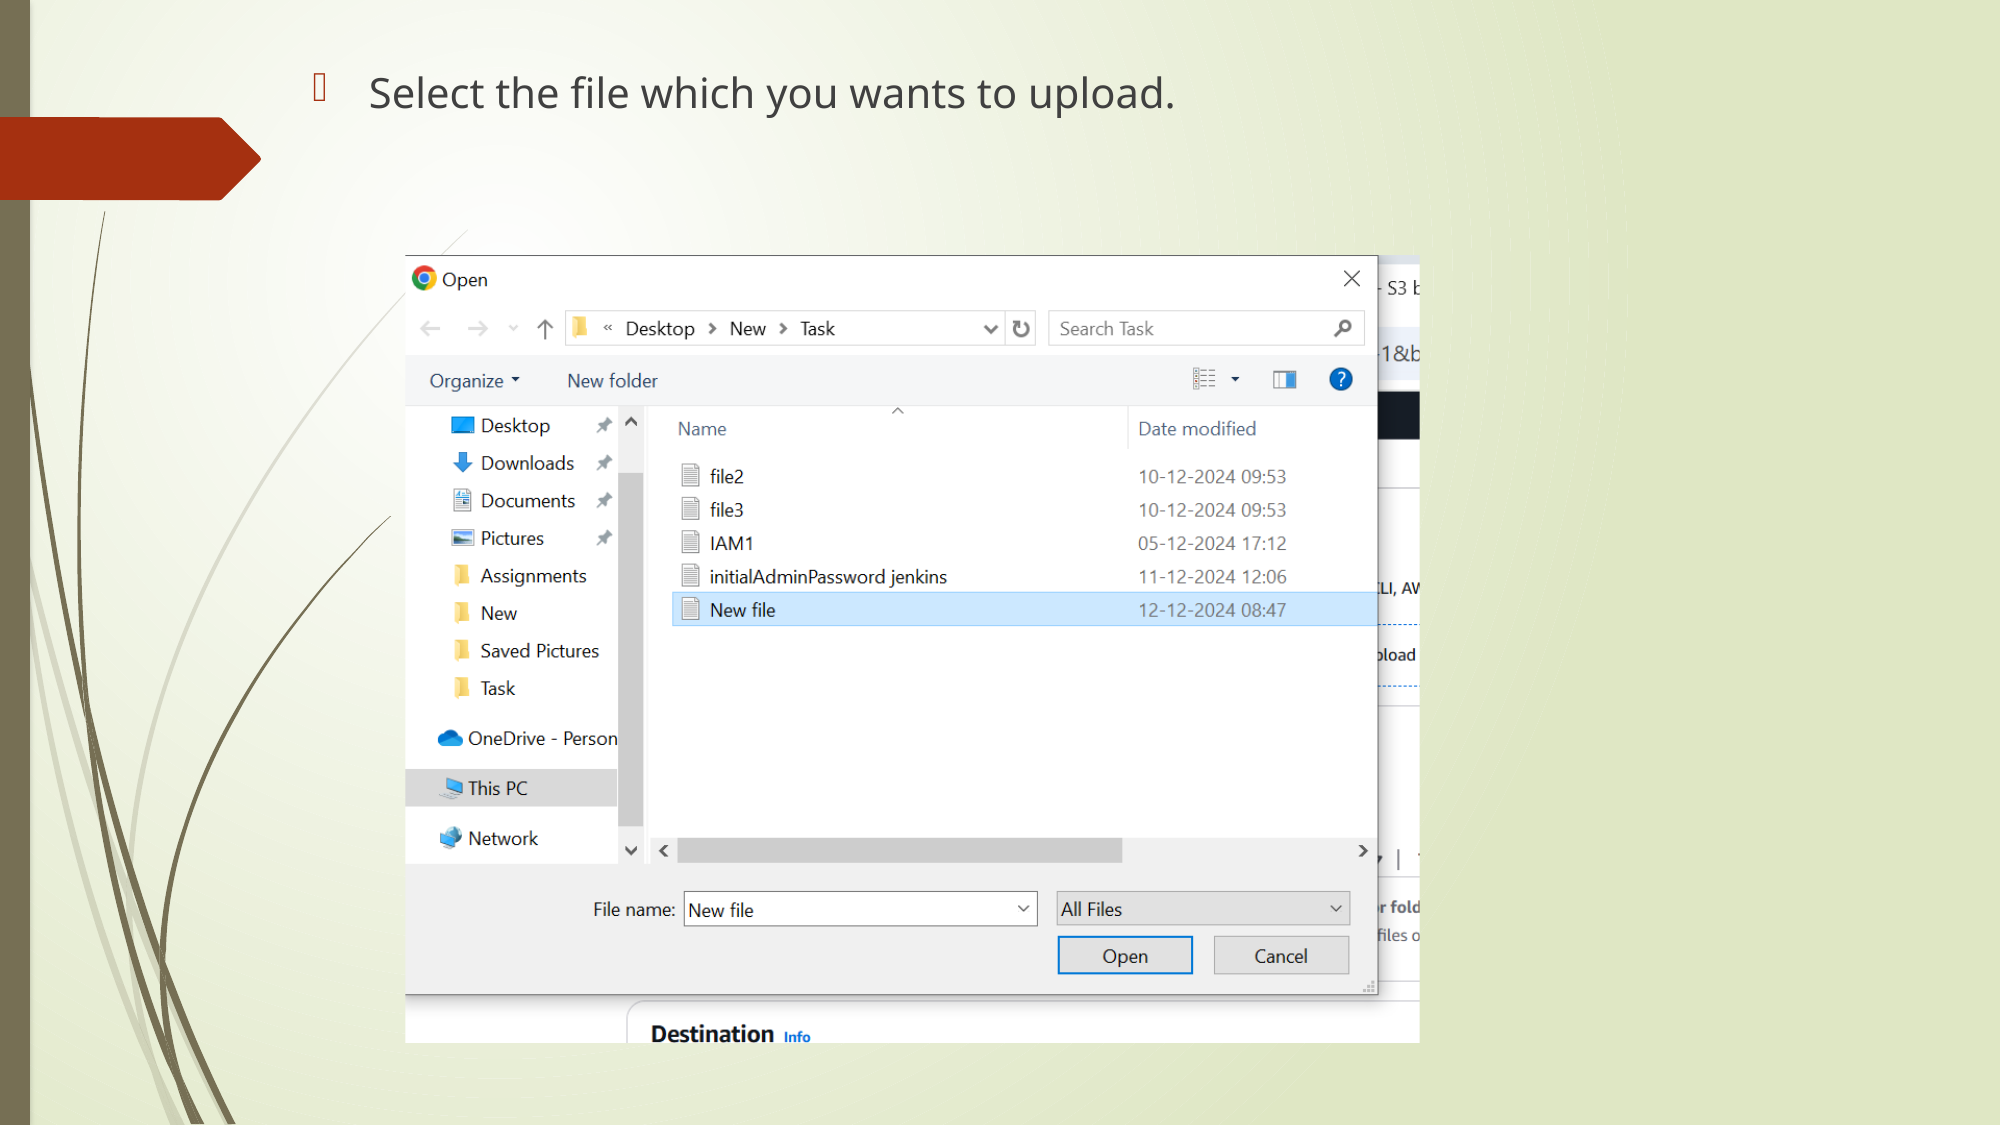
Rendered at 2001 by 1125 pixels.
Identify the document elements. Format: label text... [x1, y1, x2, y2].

picture [405, 255, 1420, 1044]
text_box Select the file which you wants to upload. [297, 58, 1886, 200]
